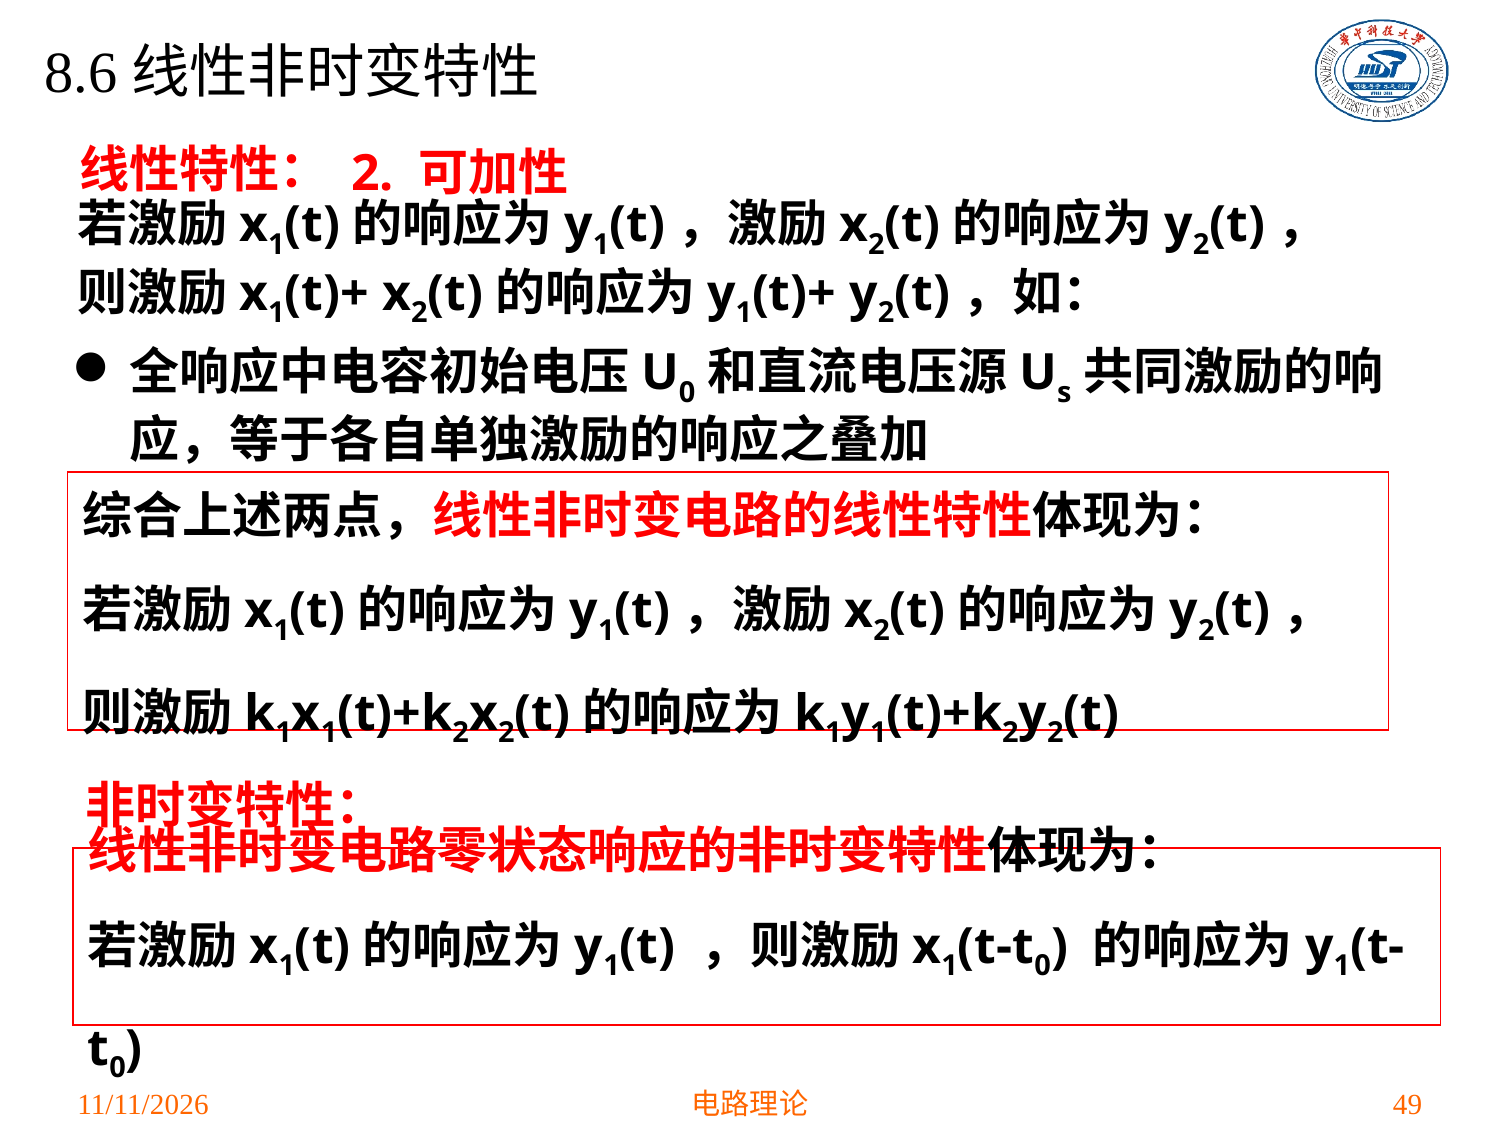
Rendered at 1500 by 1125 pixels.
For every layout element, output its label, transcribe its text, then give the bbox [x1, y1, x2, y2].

text_box 综合上述两点，线性非时变电路的线性特性体现为： 若激励x1(t)的响应为y1(t)，激励x2(t)的响应为y2(t)，则激励k1x1(t)+k2x2(t)的响应为k1y1(t)+k2y2(t) [67, 471, 1389, 731]
text_box 若激励x1(t)的响应为y1(t)，激励x2(t)的响应为y2(t)，则激励x1(t)+ x2(t)的响应为y1(t)+ y2(t)，如： [62, 194, 1384, 327]
text_box 线性非时变电路零状态响应的非时变特性体现为： 若激励x1(t)的响应为y1(t) ，则激励x1(t-t0) 的响应为y1(t-t0) [72, 847, 1441, 1025]
title 8.6线性非时变特性 [29, 31, 1427, 109]
slide_number 49 [1125, 1078, 1438, 1125]
text_box 非时变特性： [71, 747, 355, 831]
footer 电路理论 [512, 1078, 988, 1125]
text_box 全响应中电容初始电压U0和直流电压源Us共同激励的响应，等于各自单独激励的响应之叠加 [58, 339, 1419, 468]
text_box 2. 可加性 [336, 114, 621, 194]
text_box 线性特性： [64, 111, 349, 194]
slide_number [62, 1078, 375, 1125]
picture [1305, 13, 1459, 125]
